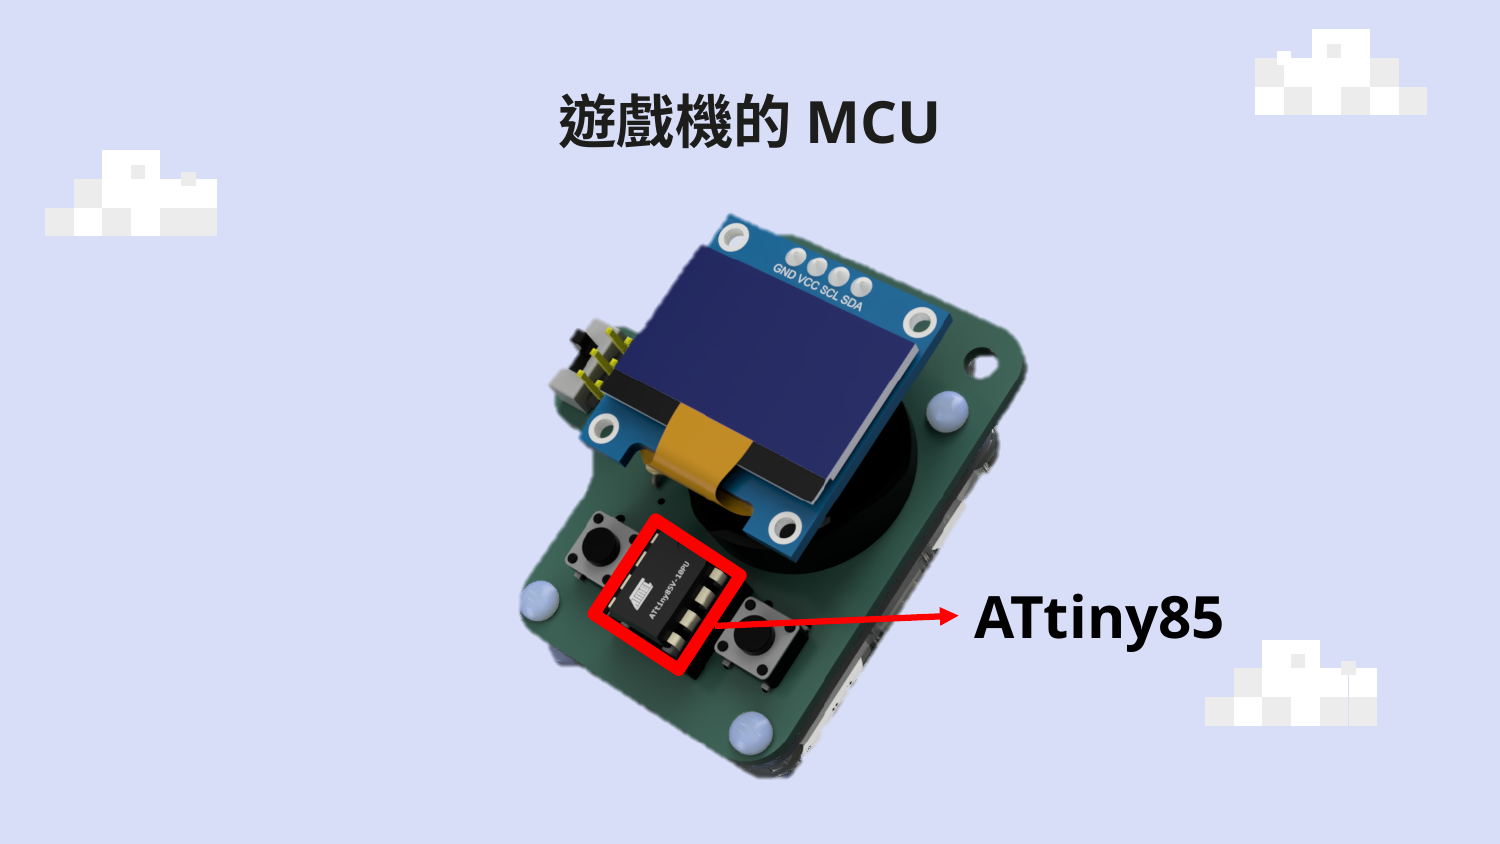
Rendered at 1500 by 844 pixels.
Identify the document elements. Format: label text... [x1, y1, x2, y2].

text_box 遊戲機的MCU [118, 72, 1382, 167]
text_box ATtiny85 [1105, 577, 1241, 654]
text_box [709, 615, 959, 623]
picture [490, 202, 1100, 802]
